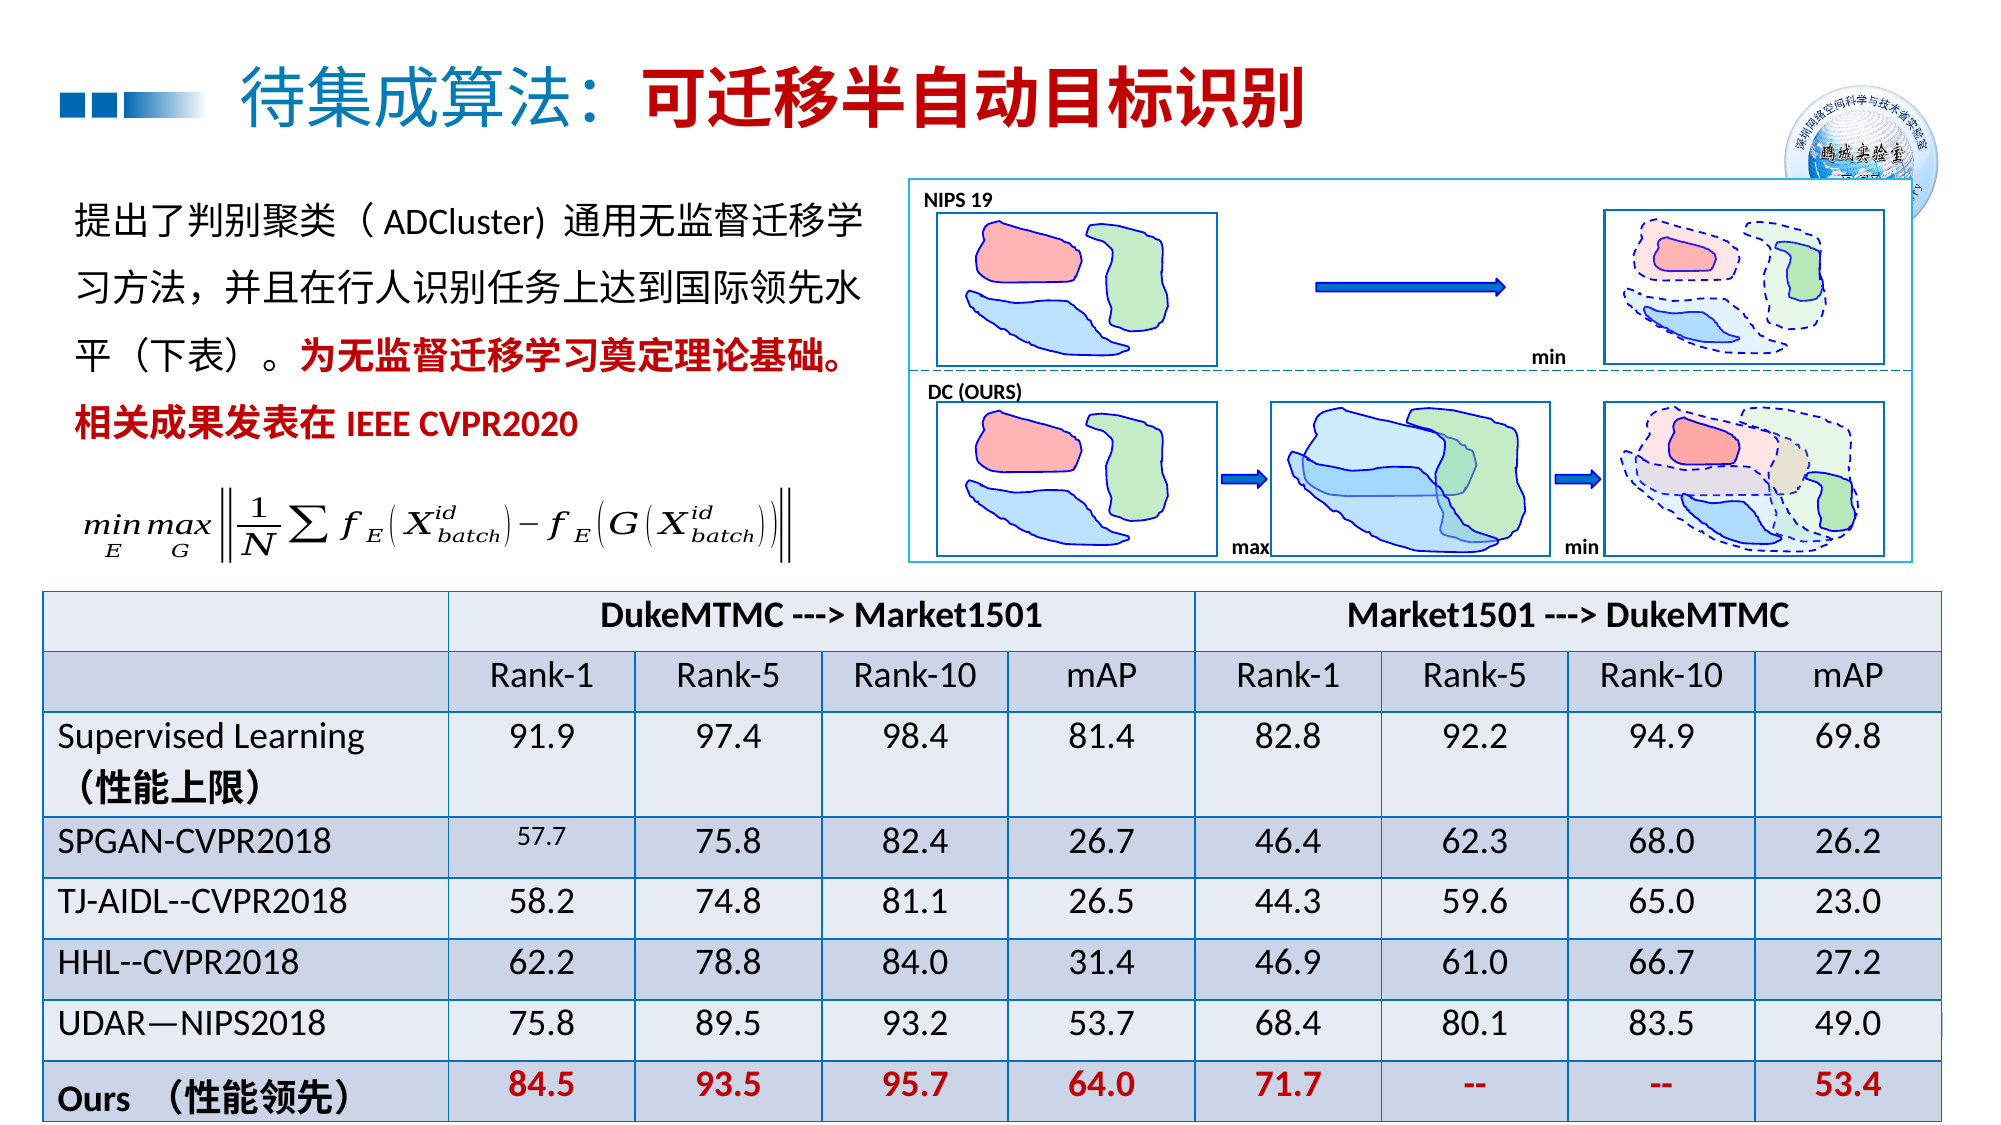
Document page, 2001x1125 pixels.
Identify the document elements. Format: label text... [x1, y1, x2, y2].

table_cell 68.0 [1569, 818, 1754, 877]
picture [1784, 171, 1823, 178]
table_cell 68.4 [1196, 1001, 1381, 1060]
table_cell 26.2 [1756, 818, 1941, 877]
table_cell 26.7 [1009, 818, 1194, 877]
table_cell mAP [1009, 652, 1194, 711]
table_cell 59.6 [1382, 879, 1567, 938]
table_cell 75.8 [449, 1001, 634, 1060]
text_box 待集成算法：可迁移半自动目标识别 [225, 57, 1862, 171]
table_cell 65.0 [1569, 879, 1754, 938]
picture [1826, 85, 1939, 220]
table_cell 81.4 [1009, 713, 1194, 816]
table_cell -- [1382, 1062, 1567, 1121]
table_cell 74.8 [636, 879, 821, 938]
table_cell 62.2 [449, 940, 634, 999]
table_cell Ours （性能领先） [44, 1062, 448, 1121]
table_cell 44.3 [1196, 879, 1381, 938]
table_cell 75.8 [636, 818, 821, 877]
table_cell Supervised Learning（性能上限） [44, 713, 448, 816]
table_cell 62.3 [1382, 818, 1567, 877]
table_header Market1501 ---> DukeMTMC [1196, 592, 1941, 651]
table_cell 94.9 [1569, 713, 1754, 816]
table_cell -- [1569, 1062, 1754, 1121]
table_cell 46.9 [1196, 940, 1381, 999]
table_cell UDAR—NIPS2018 [44, 1001, 448, 1060]
table_cell 84.0 [823, 940, 1007, 999]
table_cell 46.4 [1196, 818, 1381, 877]
table_cell 80.1 [1382, 1001, 1567, 1060]
table_cell 66.7 [1569, 940, 1754, 999]
table_cell 83.5 [1569, 1001, 1754, 1060]
table_cell 71.7 [1196, 1062, 1381, 1121]
table_cell 97.4 [636, 713, 821, 816]
table_cell 82.8 [1196, 713, 1381, 816]
table_cell HHL--CVPR2018 [44, 940, 448, 999]
table_cell 69.8 [1756, 713, 1941, 816]
table_cell [44, 652, 448, 711]
table_cell TJ-AIDL--CVPR2018 [44, 879, 448, 938]
table_cell 89.5 [636, 1001, 821, 1060]
table_cell 53.4 [1756, 1062, 1941, 1121]
table_cell SPGAN-CVPR2018 [44, 818, 448, 877]
table_cell 93.5 [636, 1062, 821, 1121]
table_cell 93.2 [823, 1001, 1007, 1060]
table_cell 57.7 [449, 818, 634, 877]
table_cell 64.0 [1009, 1062, 1194, 1121]
table_cell Rank-5 [636, 652, 821, 711]
table_cell 95.7 [823, 1062, 1007, 1121]
table_cell 92.2 [1382, 713, 1567, 816]
table_cell 84.5 [449, 1062, 634, 1121]
table_cell Rank-1 [449, 652, 634, 711]
table_cell 91.9 [449, 713, 634, 816]
table_cell 61.0 [1382, 940, 1567, 999]
table_cell 49.0 [1756, 1001, 1941, 1060]
table_cell 81.1 [823, 879, 1007, 938]
table_cell 26.5 [1009, 879, 1194, 938]
table_cell 78.8 [636, 940, 821, 999]
table_header [44, 592, 448, 651]
table_cell Rank-5 [1382, 652, 1567, 711]
table_cell 23.0 [1756, 879, 1941, 938]
table_cell Rank-1 [1196, 652, 1381, 711]
text_box 提出了判别聚类（ADCluster) 通用无监督迁移学习方法，并且在行人识别任务上达到国际领先水平（下表）。为无监督迁移学习奠定理论基础。相关成果发表在IEEE CVPR2020 [59, 166, 885, 520]
table_cell mAP [1756, 652, 1941, 711]
table_cell Rank-10 [823, 652, 1007, 711]
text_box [909, 178, 1913, 569]
table_cell 98.4 [823, 713, 1007, 816]
table_cell 27.2 [1756, 940, 1941, 999]
table_cell 53.7 [1009, 1001, 1194, 1060]
table_header DukeMTMC ---> Market1501 [449, 592, 1194, 651]
table_cell 31.4 [1009, 940, 1194, 999]
table_cell Rank-10 [1569, 652, 1754, 711]
table_cell 82.4 [823, 818, 1007, 877]
table_cell 58.2 [449, 879, 634, 938]
